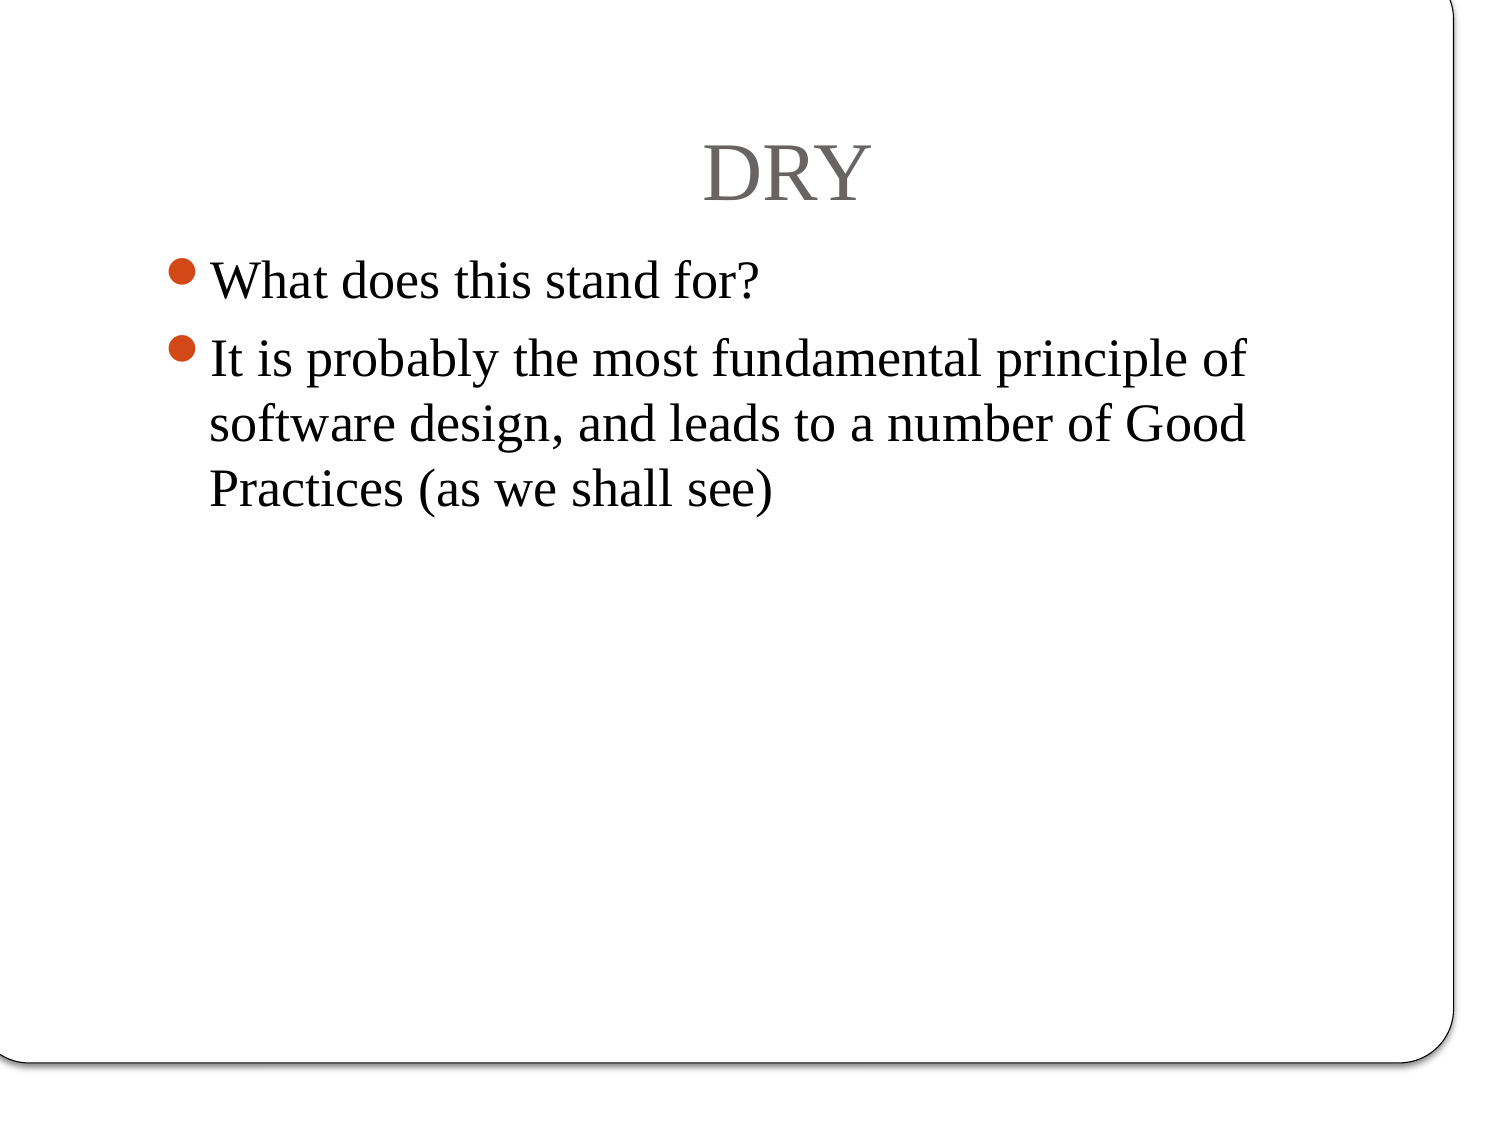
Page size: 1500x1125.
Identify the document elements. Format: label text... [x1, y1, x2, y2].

title DRY [150, 45, 1425, 233]
list What does this stand for? It is probably the most fundamental principle of software design, and leads to a number of Good Practices (as we shall see) [150, 237, 1425, 988]
